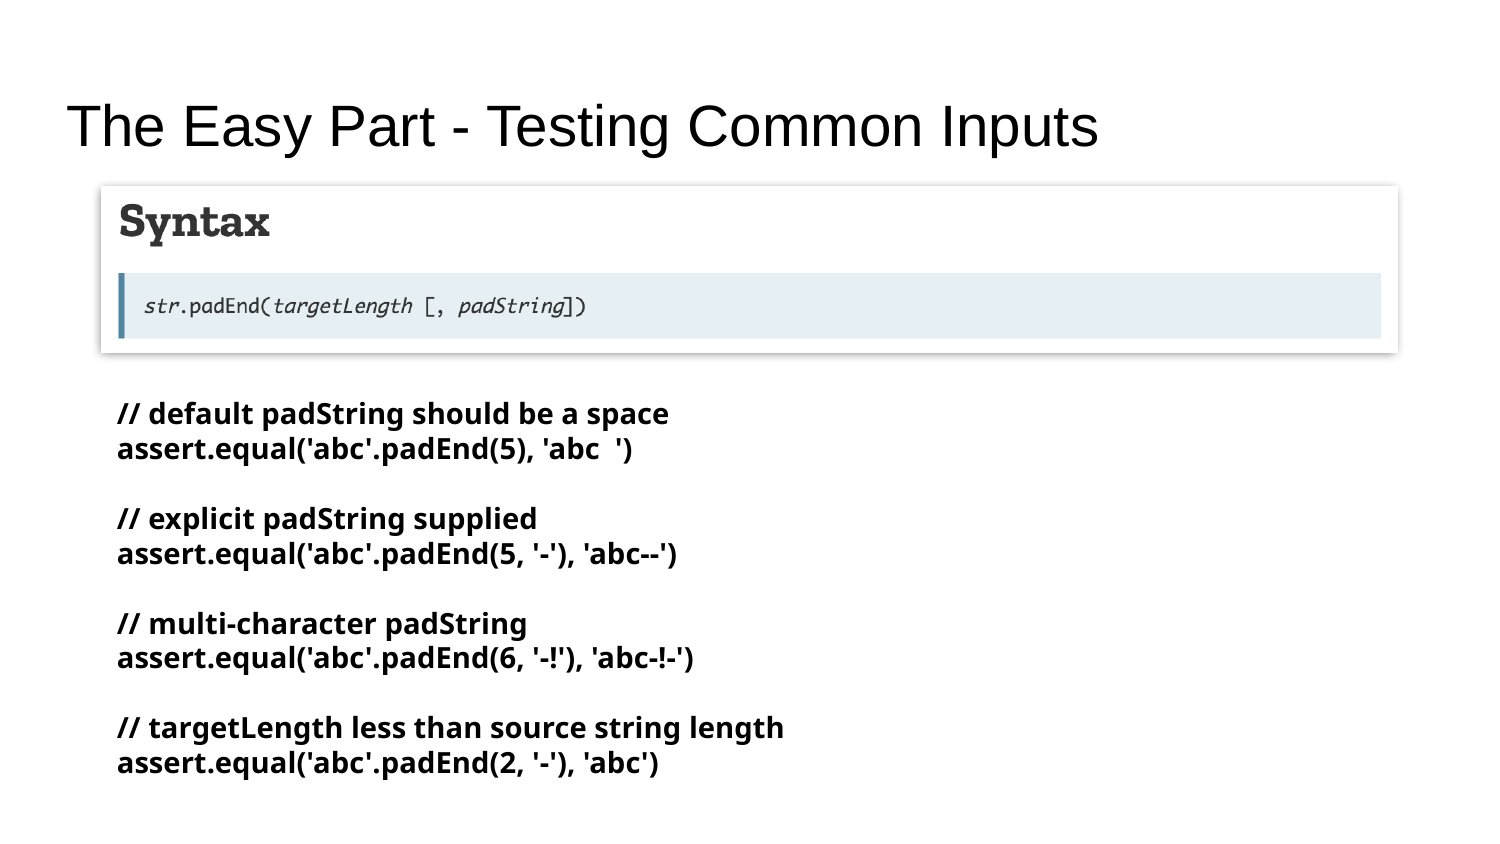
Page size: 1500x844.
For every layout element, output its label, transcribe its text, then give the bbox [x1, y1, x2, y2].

picture [101, 186, 1399, 353]
text_box // default padString should be a space assert.equal('abc'.padEnd(5), 'abc ') // explicit padString supplied assert.equal('abc'.padEnd(5, '-'), 'abc--') // multi-character padString assert.equal('abc'.padEnd(6, '-!'), 'abc-!-') // targetLength less than source string length assert.equal('abc'.padEnd(2, '-'), 'abc') [101, 380, 1310, 758]
title The Easy Part - Testing Common Inputs [51, 72, 1449, 167]
